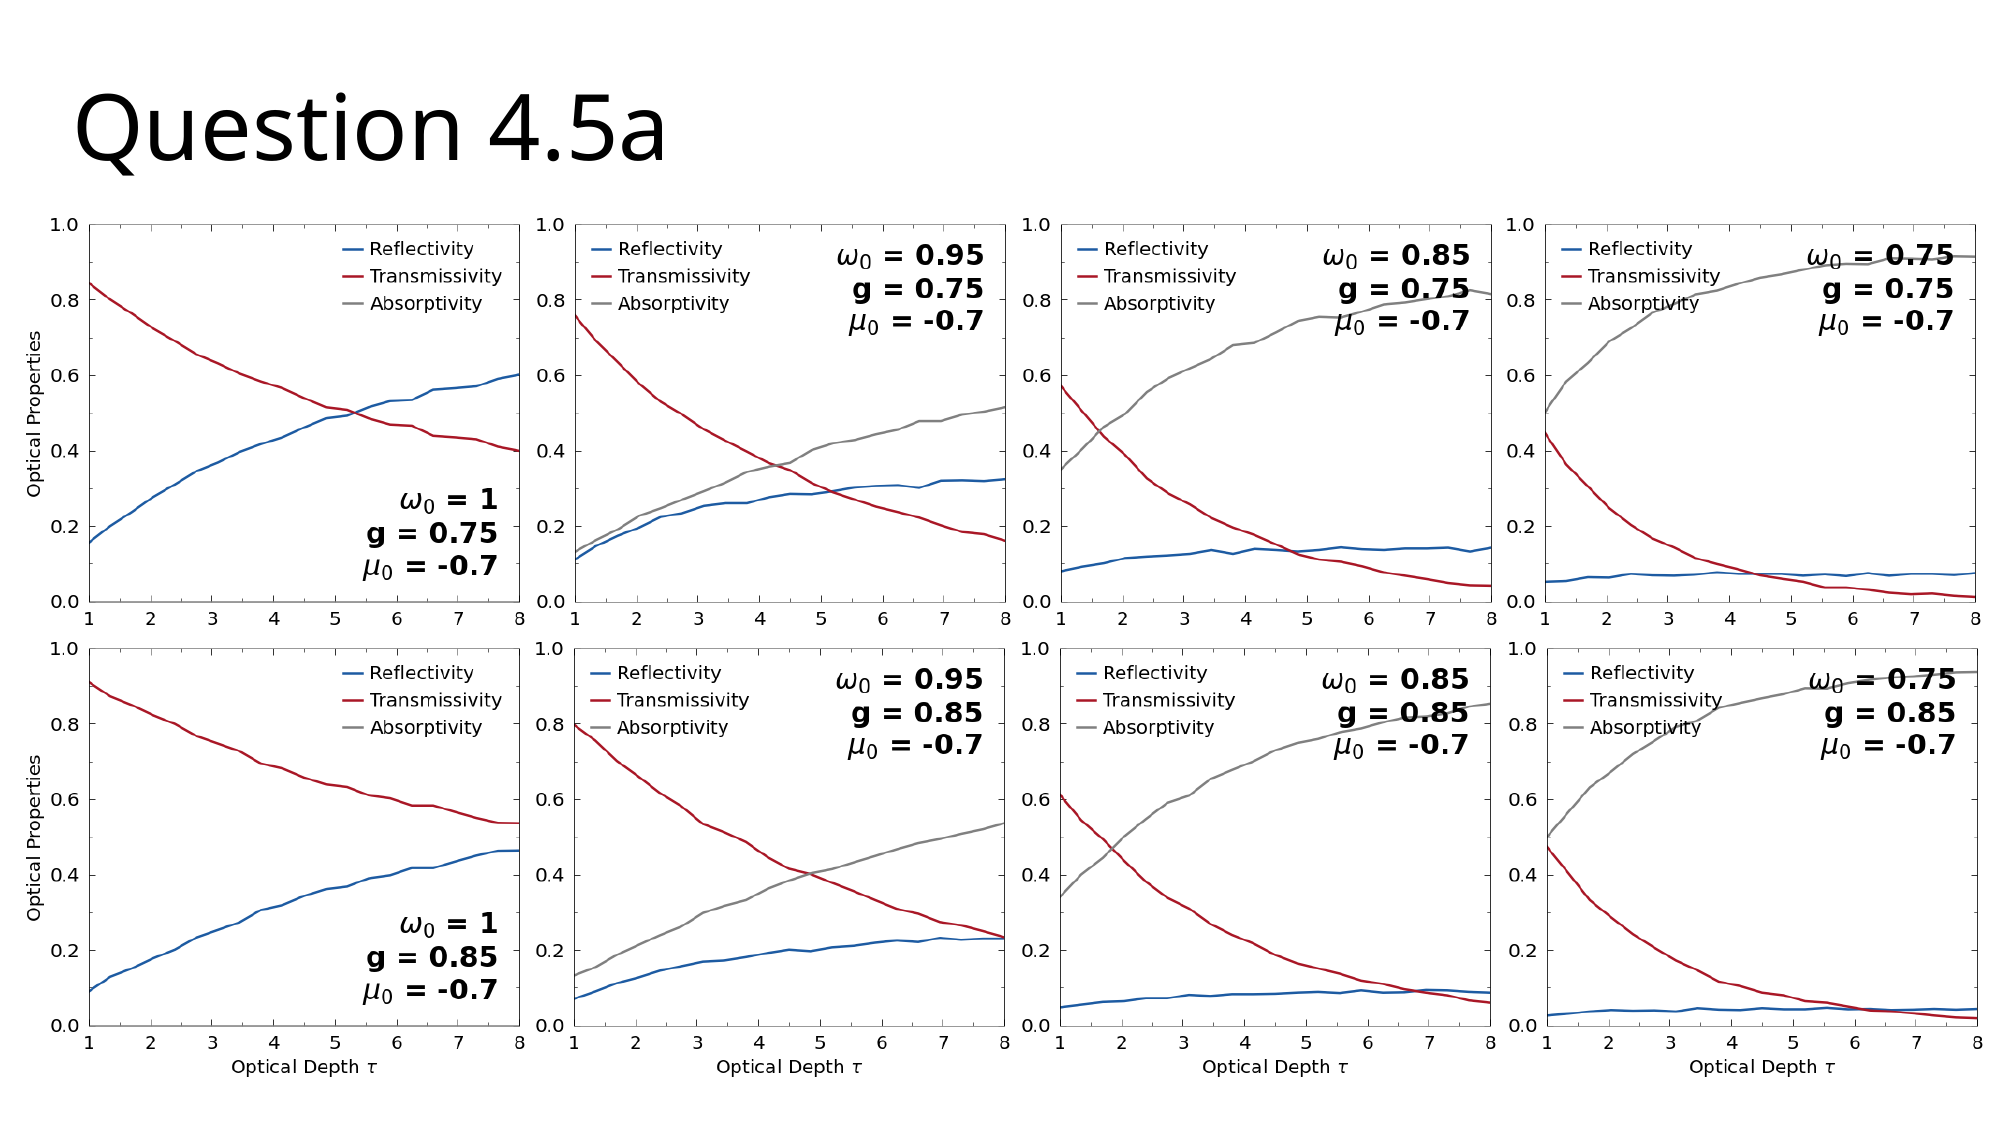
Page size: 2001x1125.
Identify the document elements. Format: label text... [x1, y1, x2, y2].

title Question 4.5a [57, 22, 1944, 210]
picture [20, 210, 1989, 1085]
